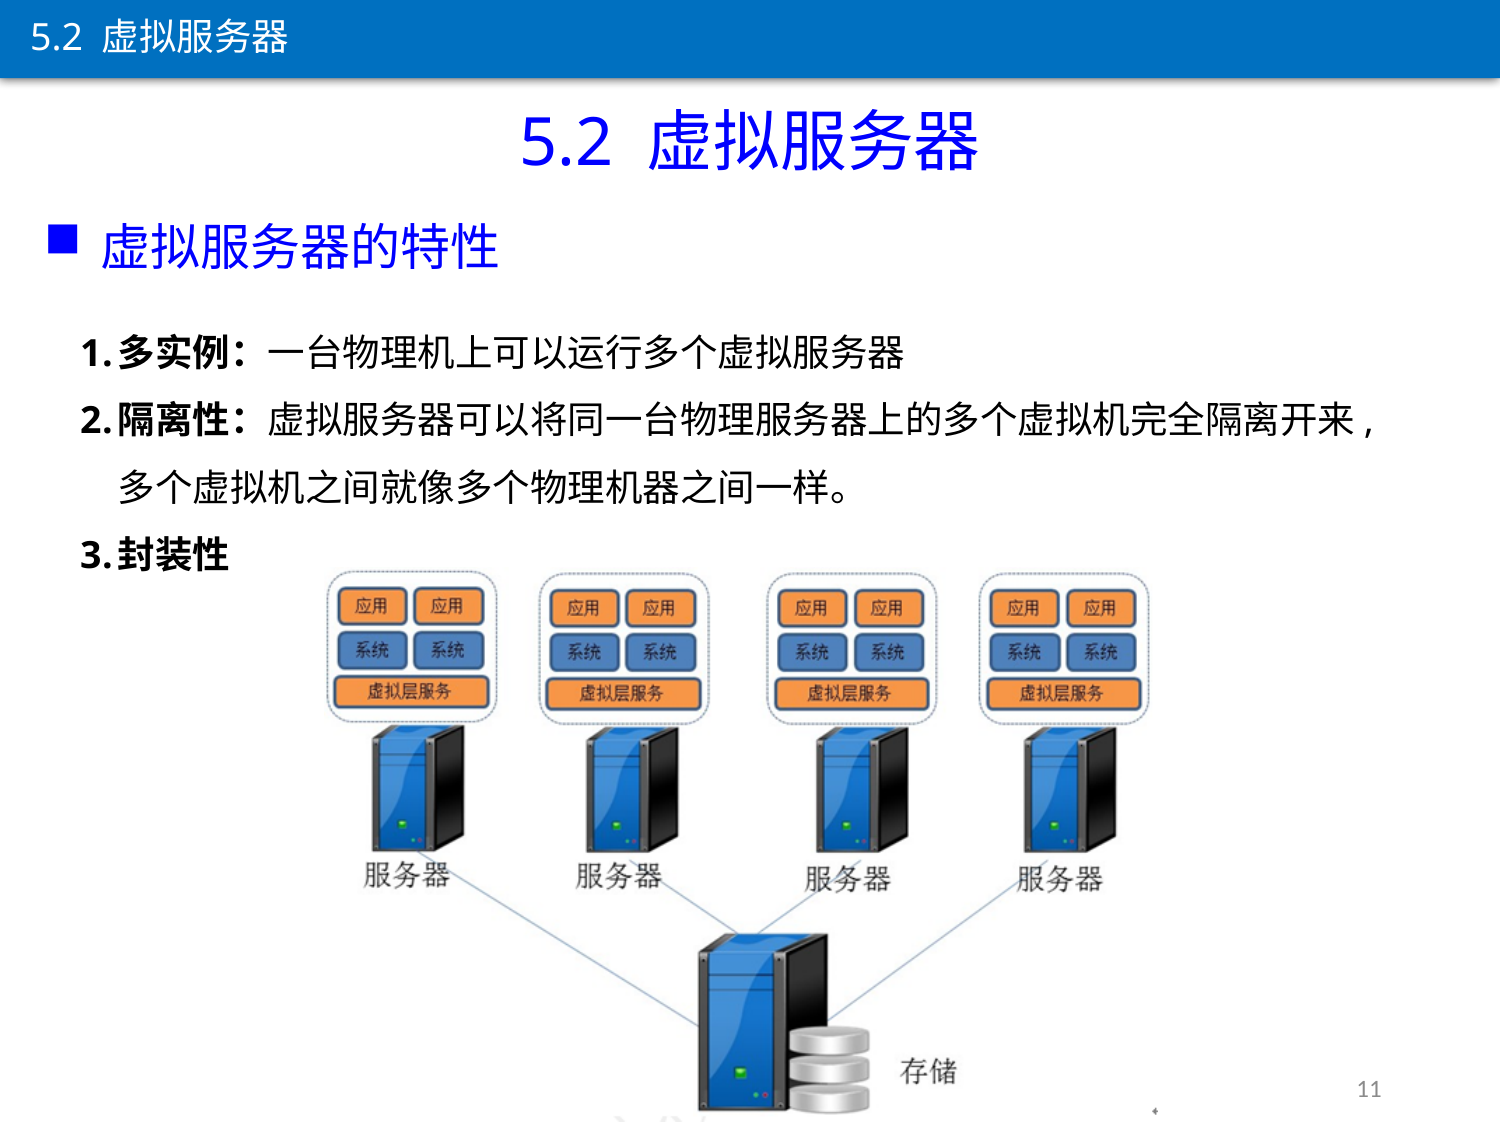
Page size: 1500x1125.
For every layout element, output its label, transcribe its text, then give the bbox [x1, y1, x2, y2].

text_box 5.2 虚拟服务器 [0, 91, 1500, 187]
text_box 虚拟服务器的特性 [29, 196, 1459, 283]
picture [324, 567, 1158, 1122]
text_box 5.2 虚拟服务器 [15, 5, 305, 66]
text_box [0, 0, 1500, 79]
text_box 多实例：一台物理机上可以运行多个虚拟服务器 隔离性：虚拟服务器可以将同一台物理服务器上的多个虚拟机完全隔离开来, 多个虚拟机之间就像多个物理机器之间一样。 封装性 [65, 299, 1423, 584]
slide_number 11 [1158, 1057, 1397, 1118]
